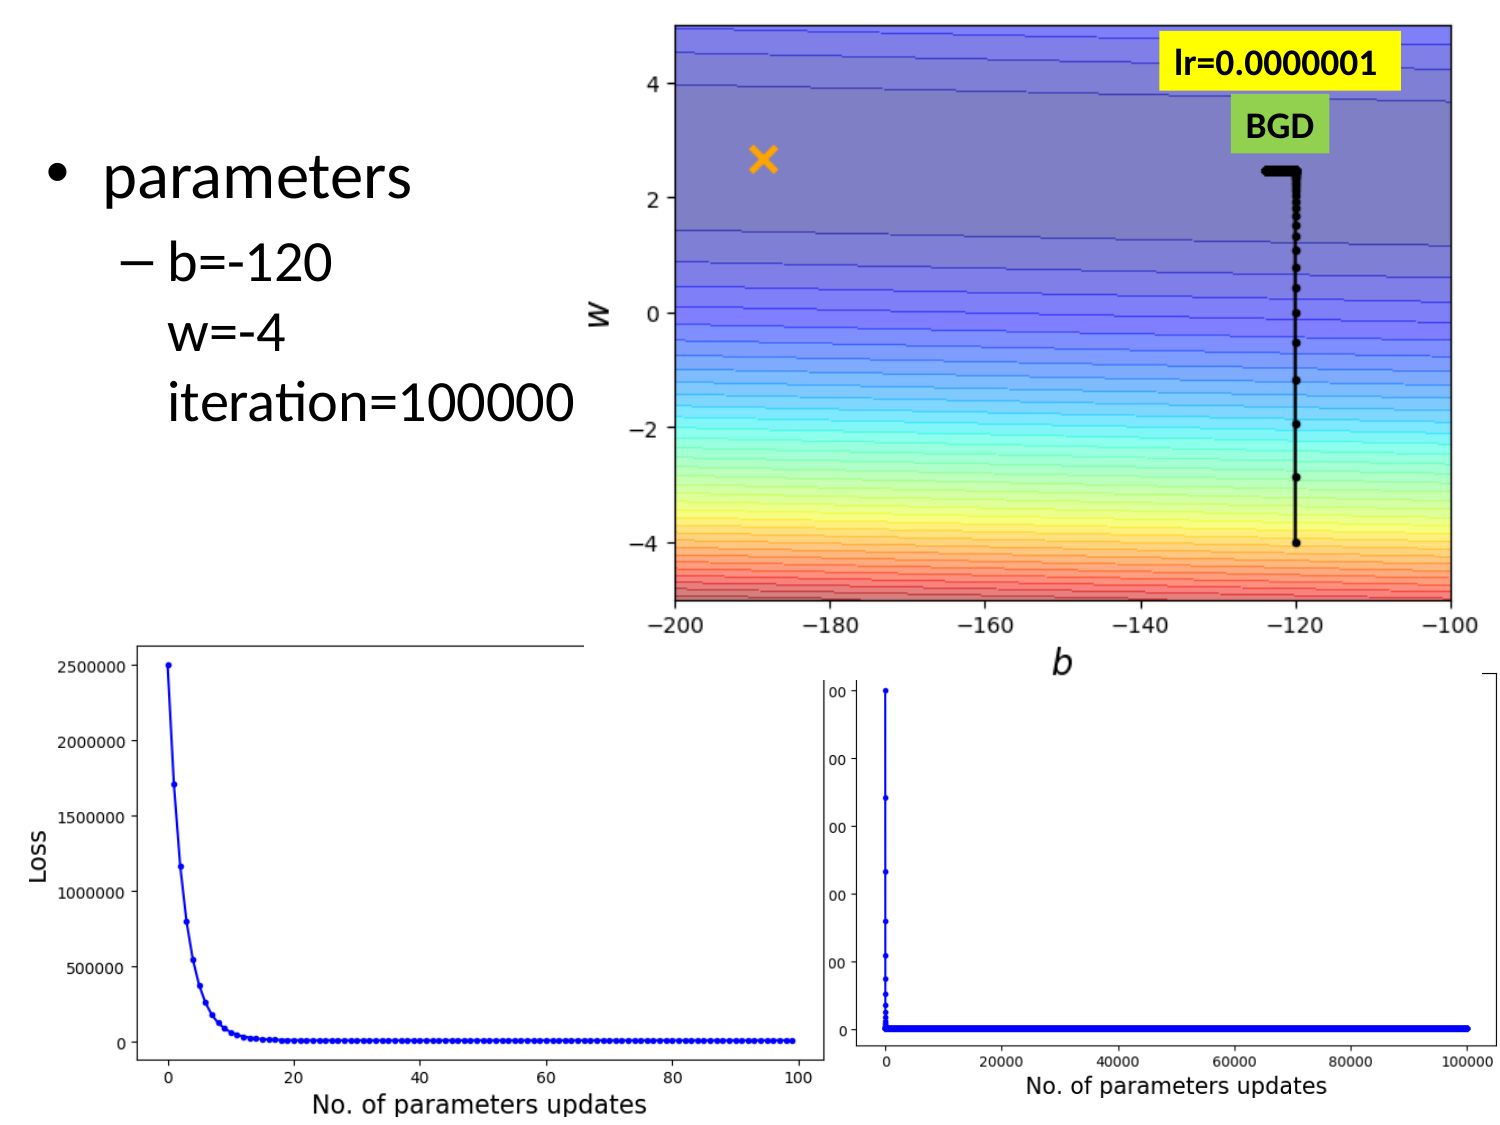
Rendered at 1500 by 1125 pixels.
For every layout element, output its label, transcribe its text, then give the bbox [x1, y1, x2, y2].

picture [29, 7, 1500, 1117]
text_box parameters b=-120 w=-4 iteration=100000 [30, 124, 579, 639]
